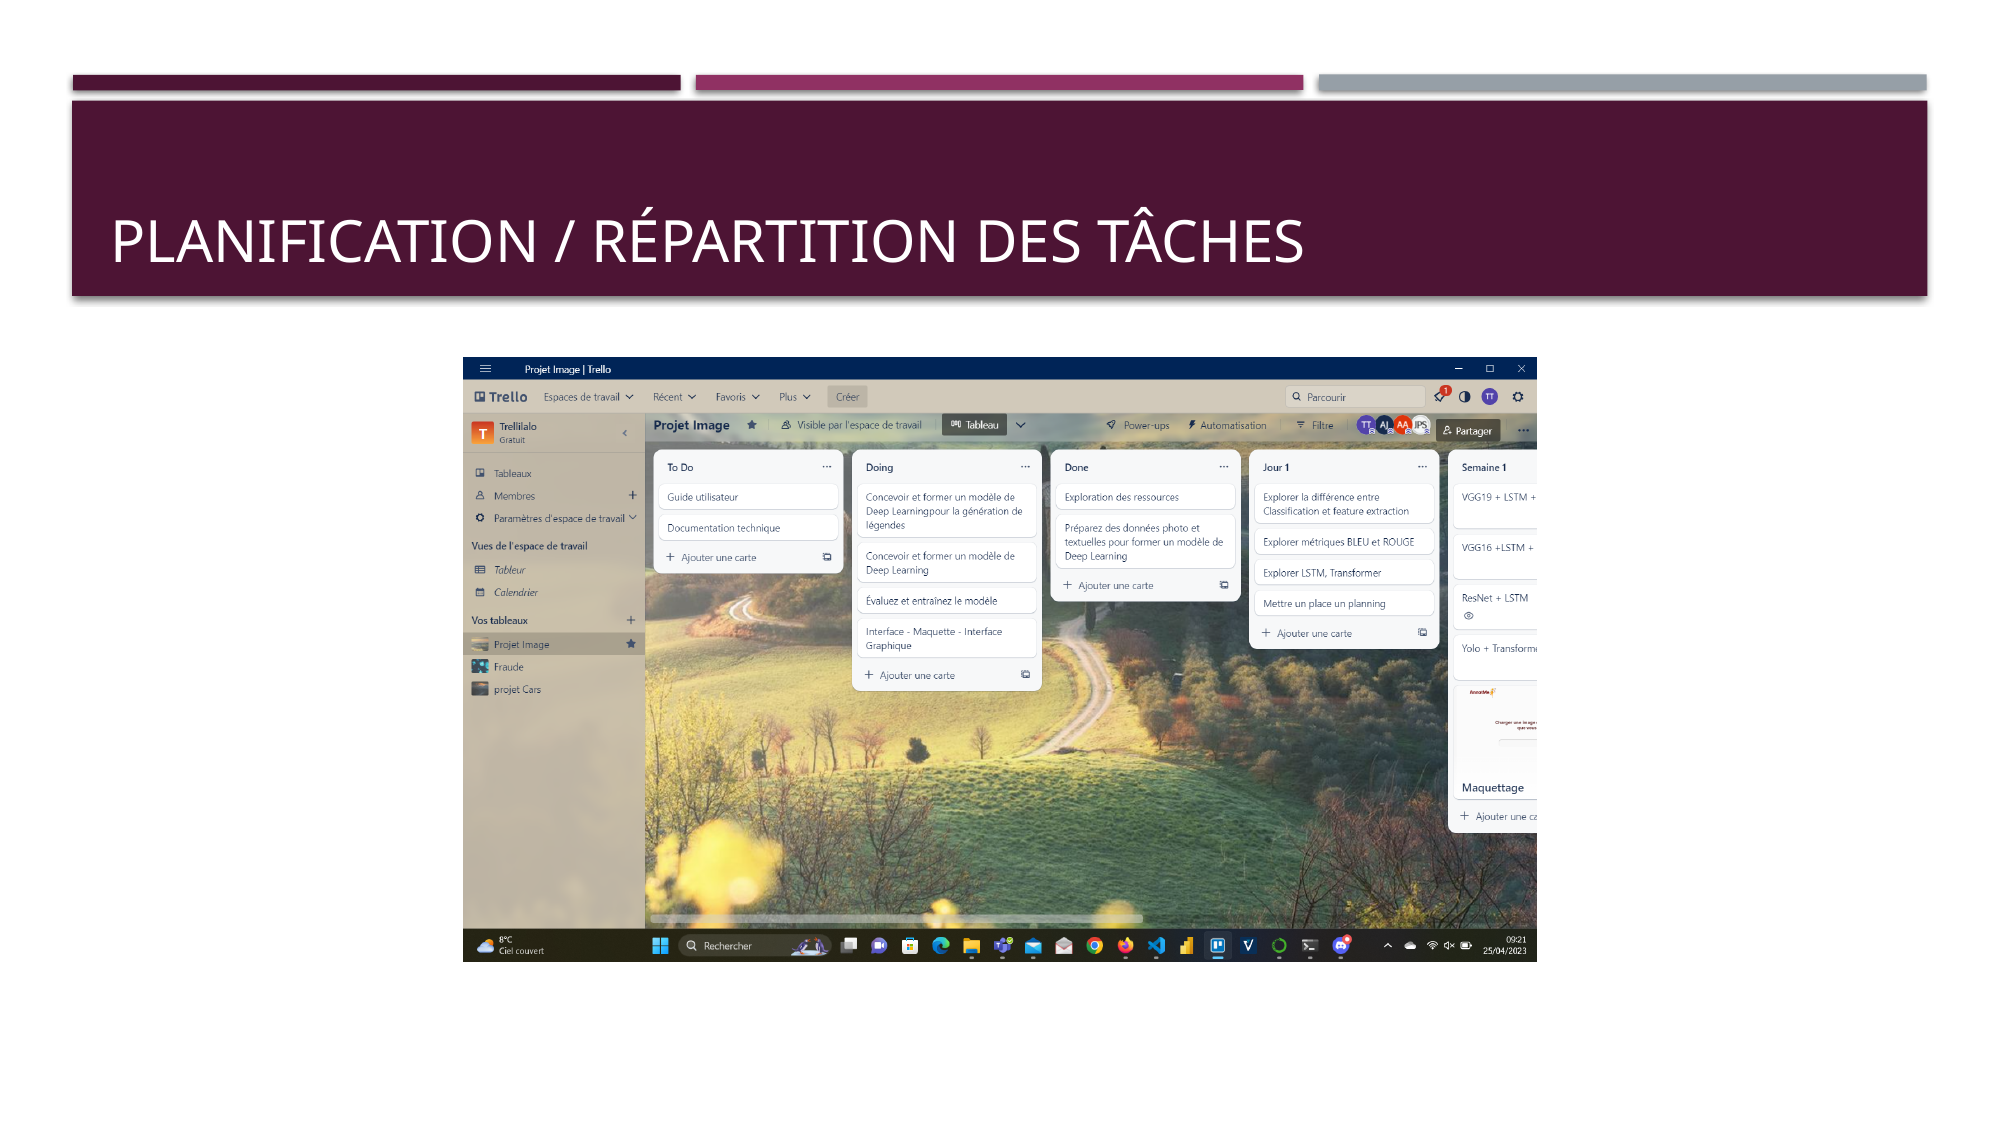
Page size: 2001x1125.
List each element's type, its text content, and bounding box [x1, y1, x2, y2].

title Planification / Répartition des tâches [95, 115, 1905, 282]
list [463, 357, 1537, 962]
